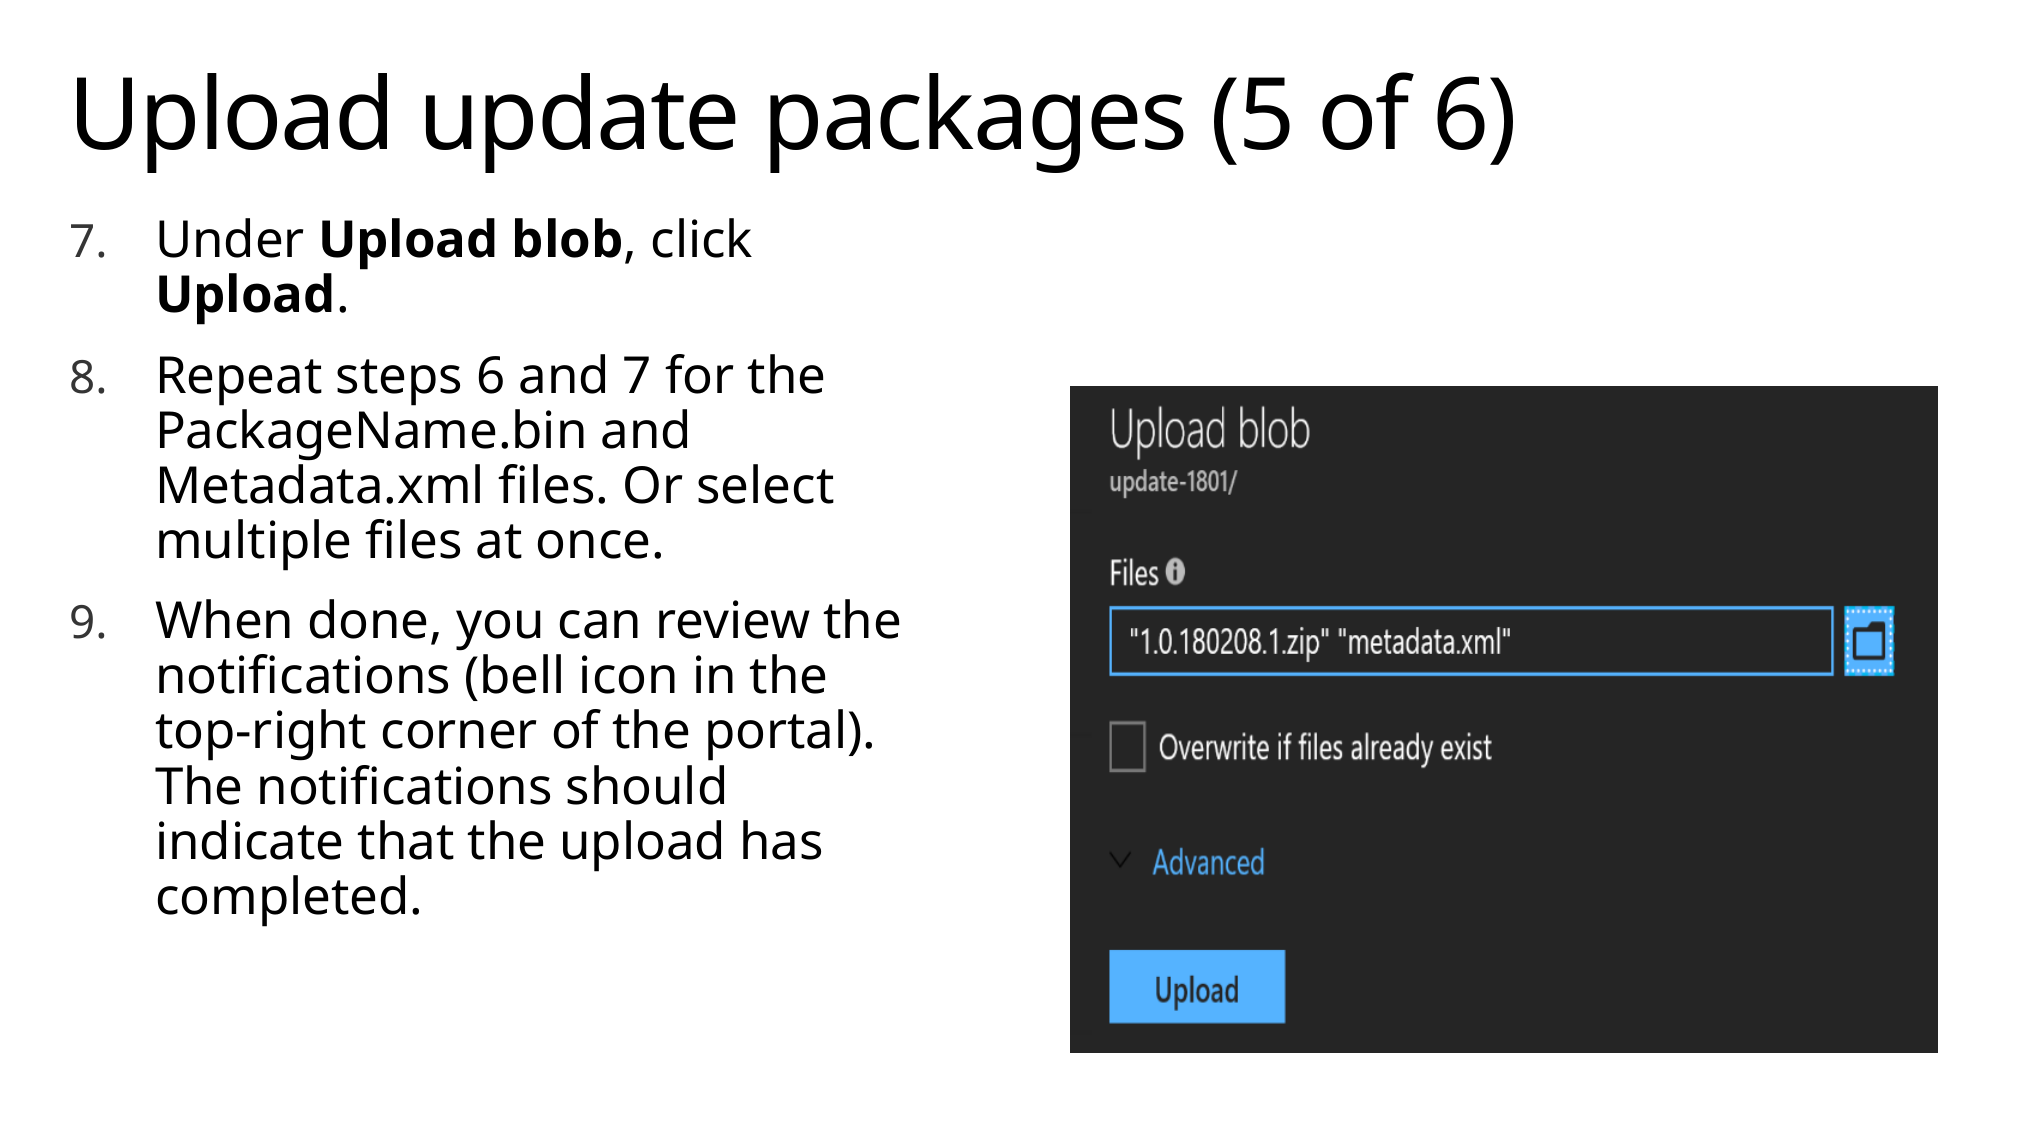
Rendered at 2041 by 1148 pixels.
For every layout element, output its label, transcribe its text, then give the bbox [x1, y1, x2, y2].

list Under Upload blob, click Upload. Repeat steps 6 and 7 for the PackageName.bin and Metadata.xml files. Or select multiple files at once. When done, you can review the notifications (bell icon in the top-right corner of the portal). The notifications should indicate that the upload has completed. [45, 198, 946, 849]
picture [1069, 385, 1939, 1053]
title Upload update packages (5 of 6) [45, 48, 1996, 199]
